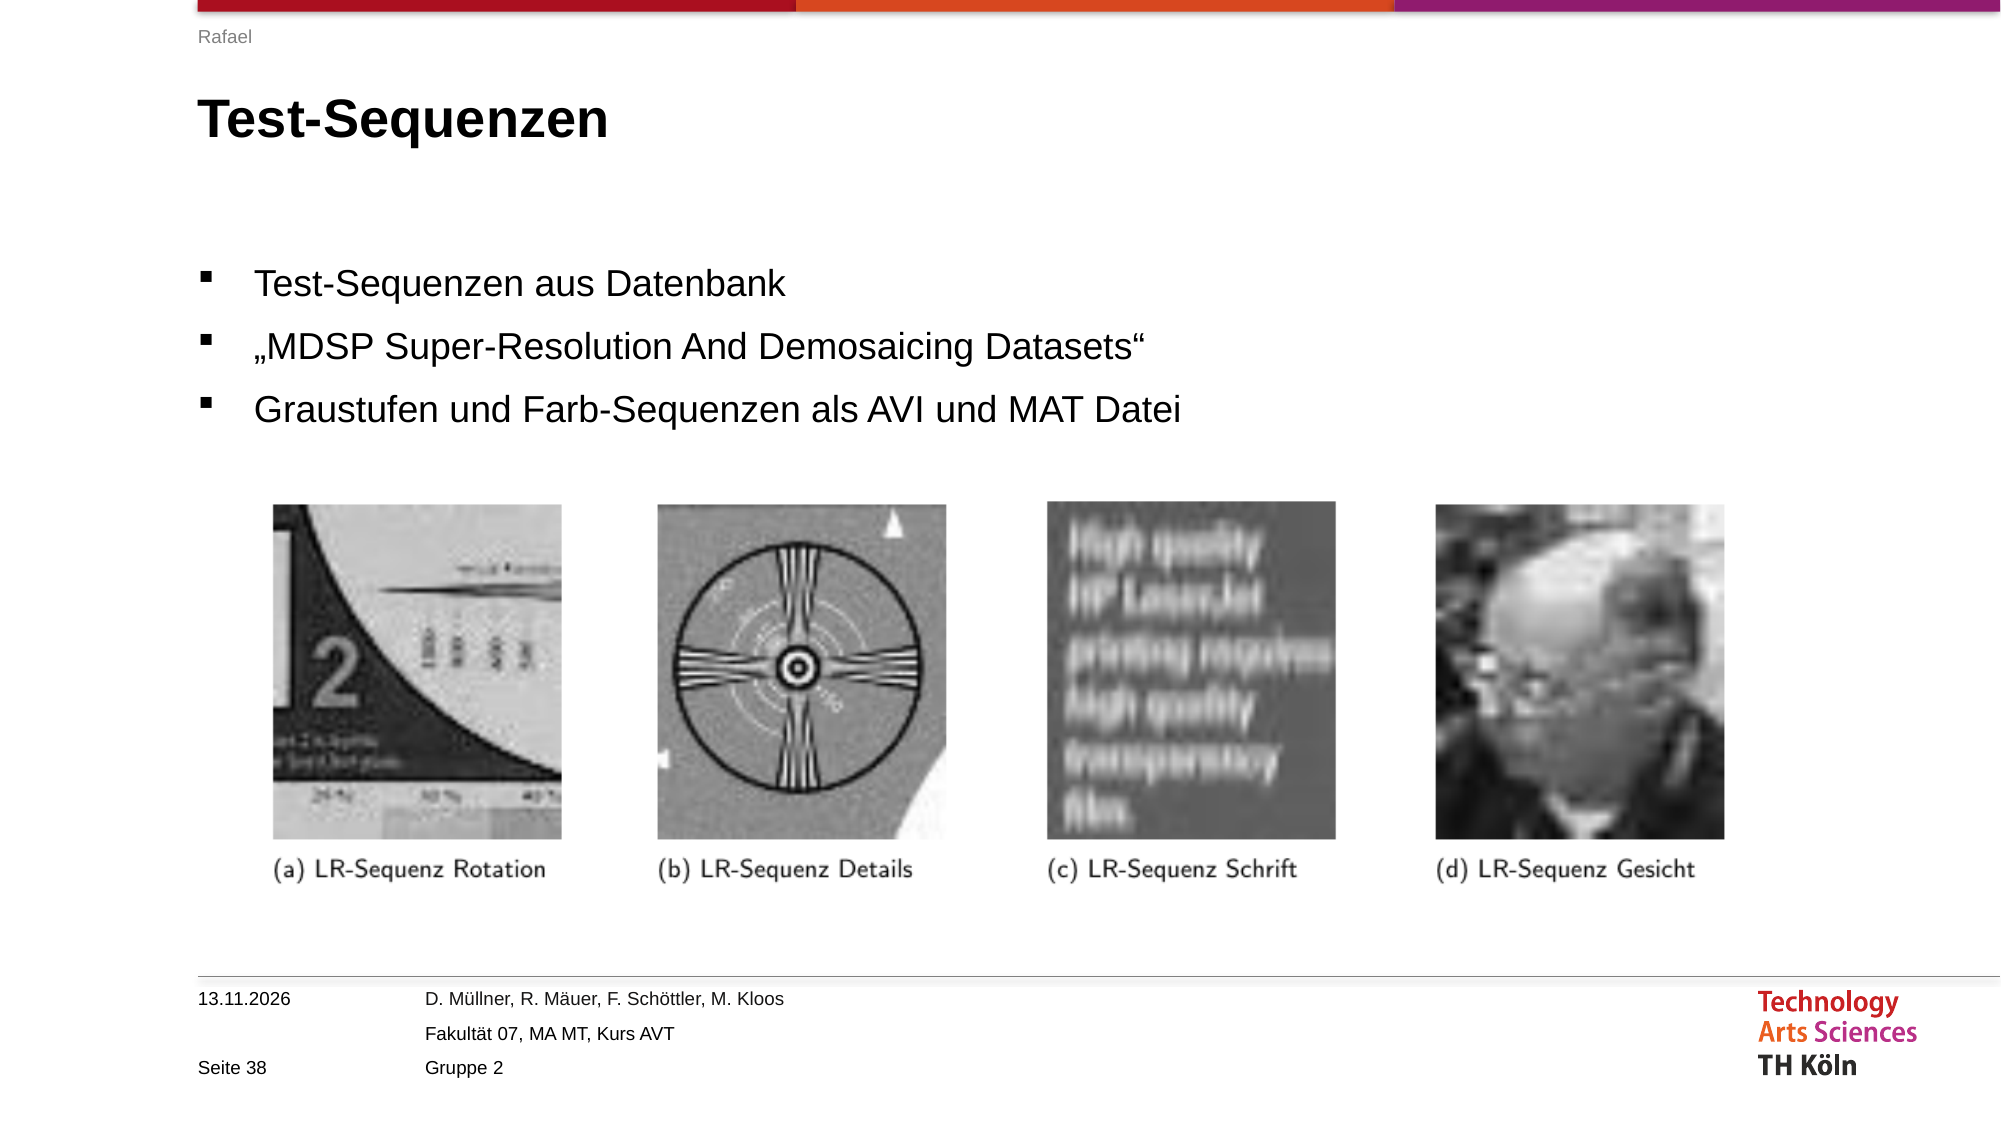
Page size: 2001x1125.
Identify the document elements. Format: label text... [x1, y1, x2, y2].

picture [1428, 478, 1737, 901]
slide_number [197, 986, 411, 1016]
picture [1041, 478, 1342, 901]
picture [263, 478, 569, 901]
slide_number Seite 38 [197, 1043, 411, 1079]
picture [654, 478, 956, 901]
title Test-Sequenzen [197, 85, 1970, 233]
list Test-Sequenzen aus Datenbank „MDSP Super-Resolution And Demosaicing Datasets“ Graustufen und Farb-Sequenzen als AVI und MAT Datei [197, 253, 1970, 963]
list Rafael [197, 24, 1968, 60]
